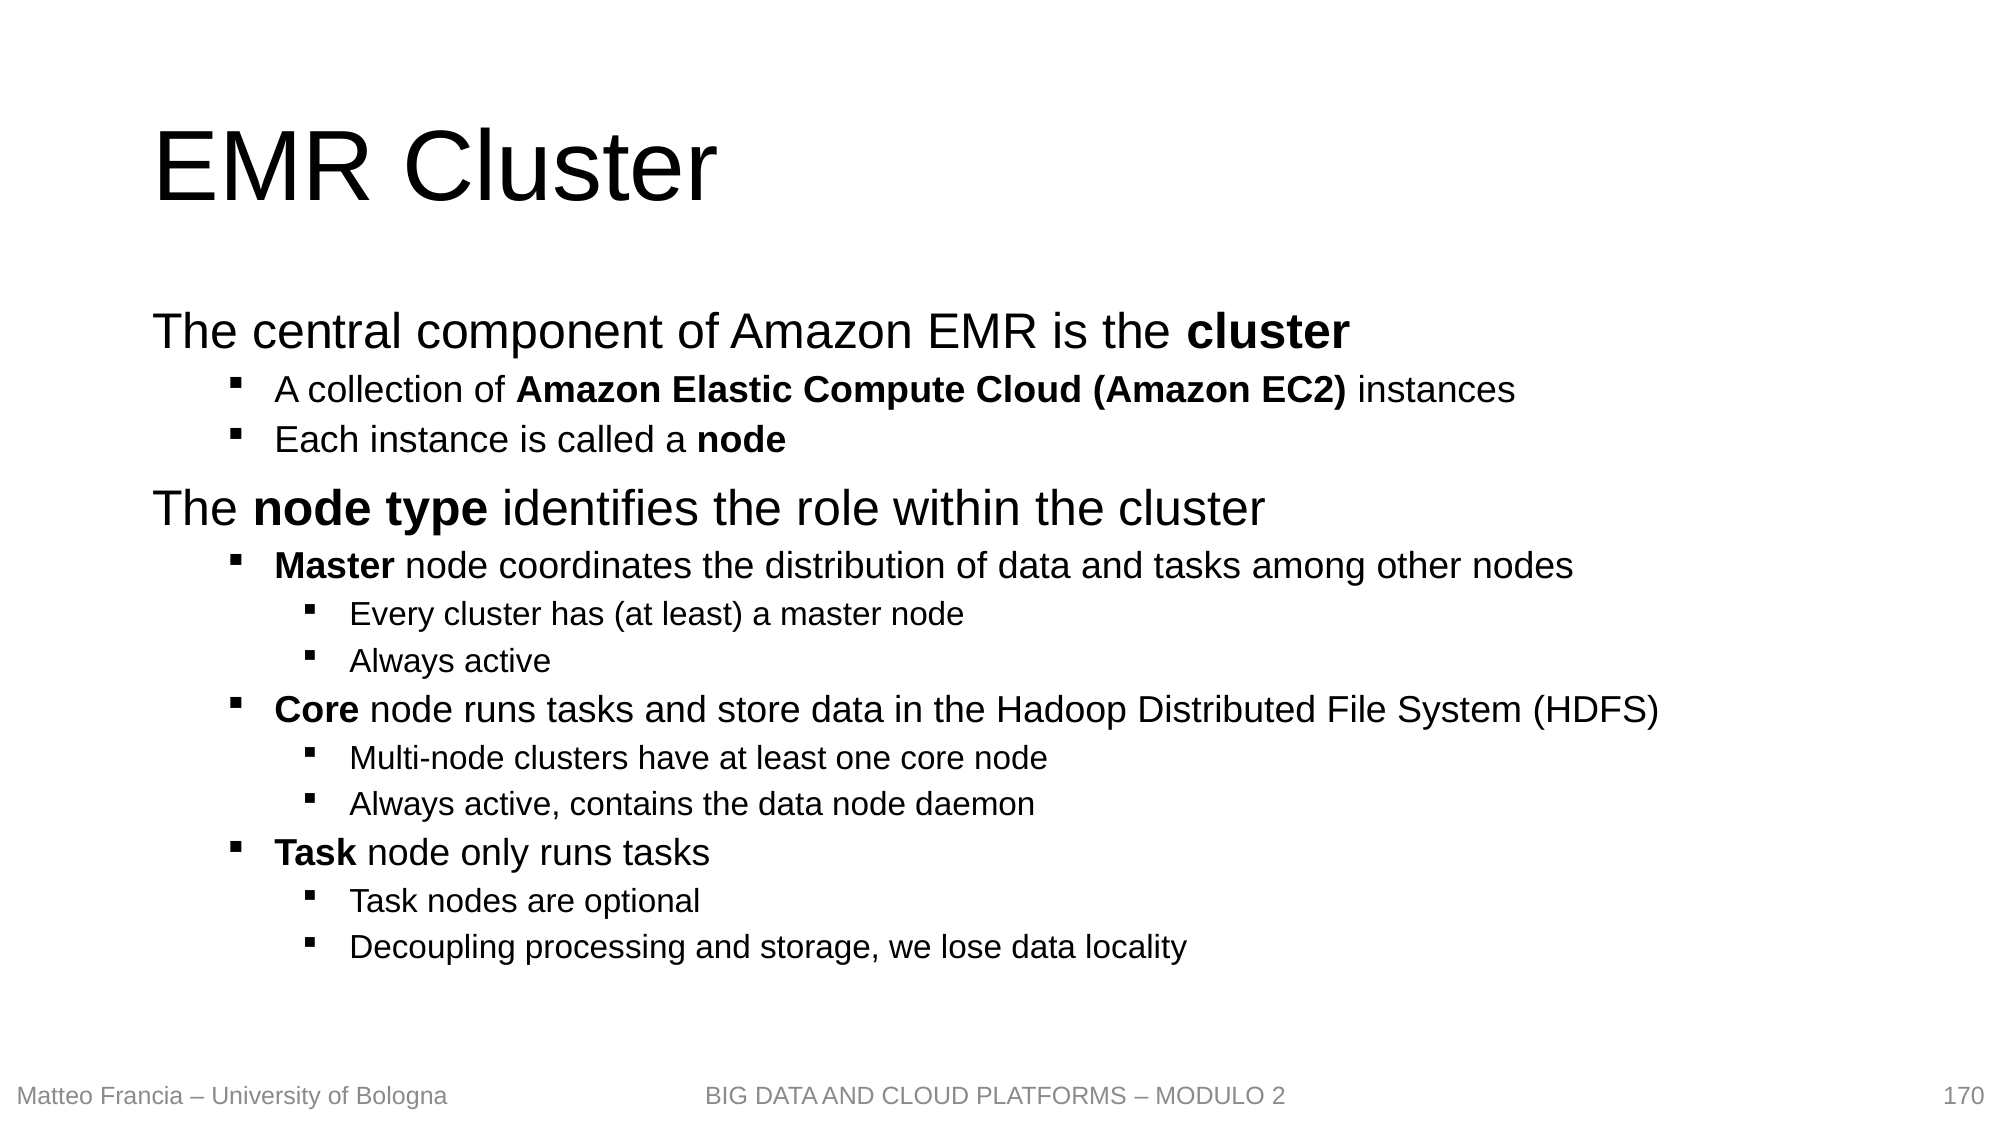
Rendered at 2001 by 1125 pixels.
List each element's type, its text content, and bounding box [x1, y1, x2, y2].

slide_number 170 [1550, 1065, 2000, 1125]
footer Matteo Francia – University of Bologna [0, 1065, 466, 1125]
title EMR Cluster [137, 59, 1863, 278]
list The central component of Amazon EMR is the cluster A collection of Amazon Elastic Compute Cloud (Amazon EC2) instances Each instance is called a node The node type identifies the role within the cluster Master node coordinates the distribution of data and tasks among other nodes Every cluster has (at least) a master node Always active Core node runs tasks and store data in the Hadoop Distributed File System (HDFS) Multi-node clusters have at least one core node Always active, contains the data node daemon Task node only runs tasks Task nodes are optional Decoupling processing and storage, we lose data locality [137, 278, 1863, 993]
